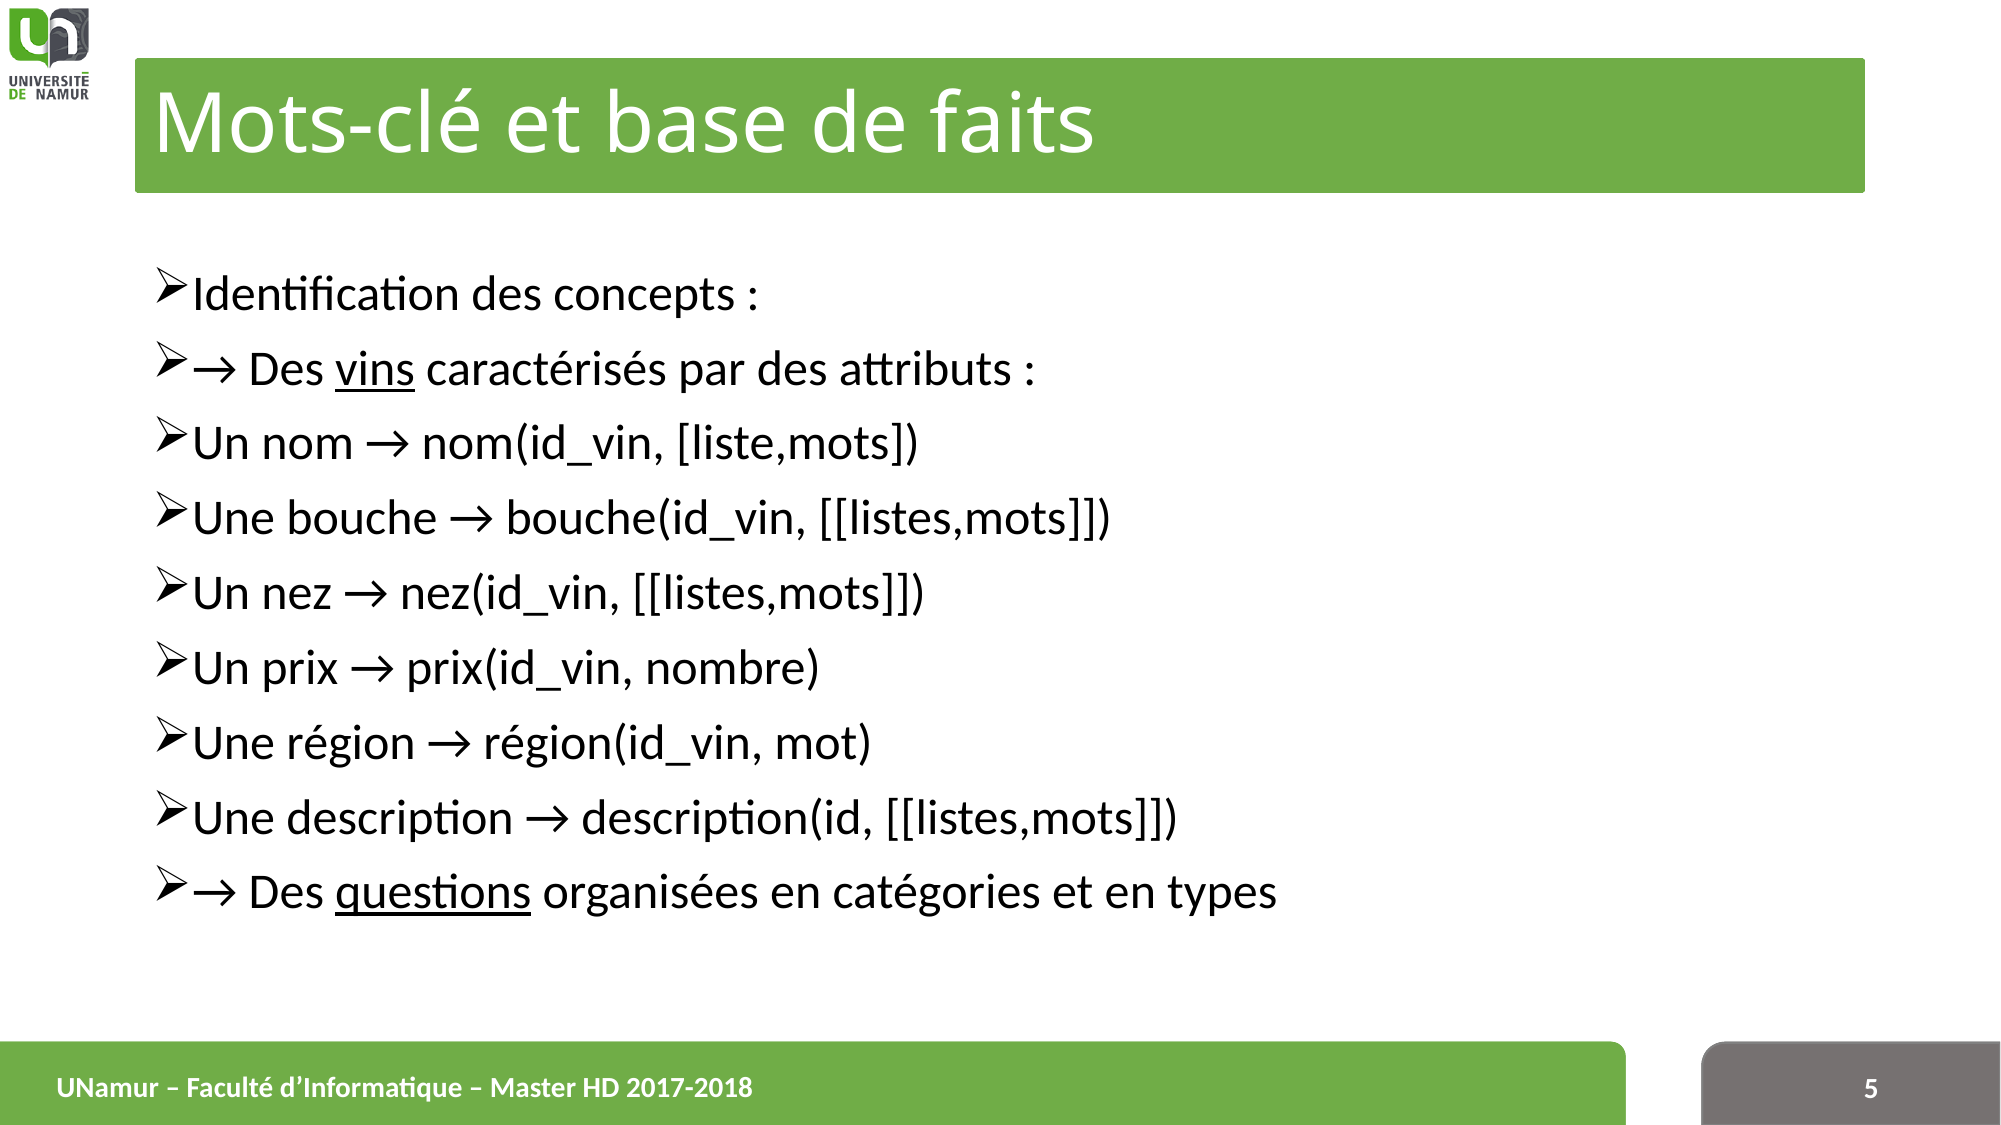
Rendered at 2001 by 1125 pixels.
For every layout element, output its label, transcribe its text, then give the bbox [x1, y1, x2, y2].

picture [0, 0, 97, 108]
footer UNamur – Faculté d’Informatique – Master HD 2017-2018 [41, 1061, 1667, 1122]
list Identification des concepts : → Des vins caractérisés par des attributs : Un nom → nom(id_vin, [liste,mots]) Une bouche → bouche(id_vin, [[listes,mots]]) Un nez → nez(id_vin, [[listes,mots]]) Un prix → prix(id_vin, nombre) Une région → région(id_vin, mot) Une description → description(id, [[listes,mots]]) → Des questions organisées en catégories et en types [137, 259, 1863, 993]
title Mots-clé et base de faits [135, 58, 1865, 193]
